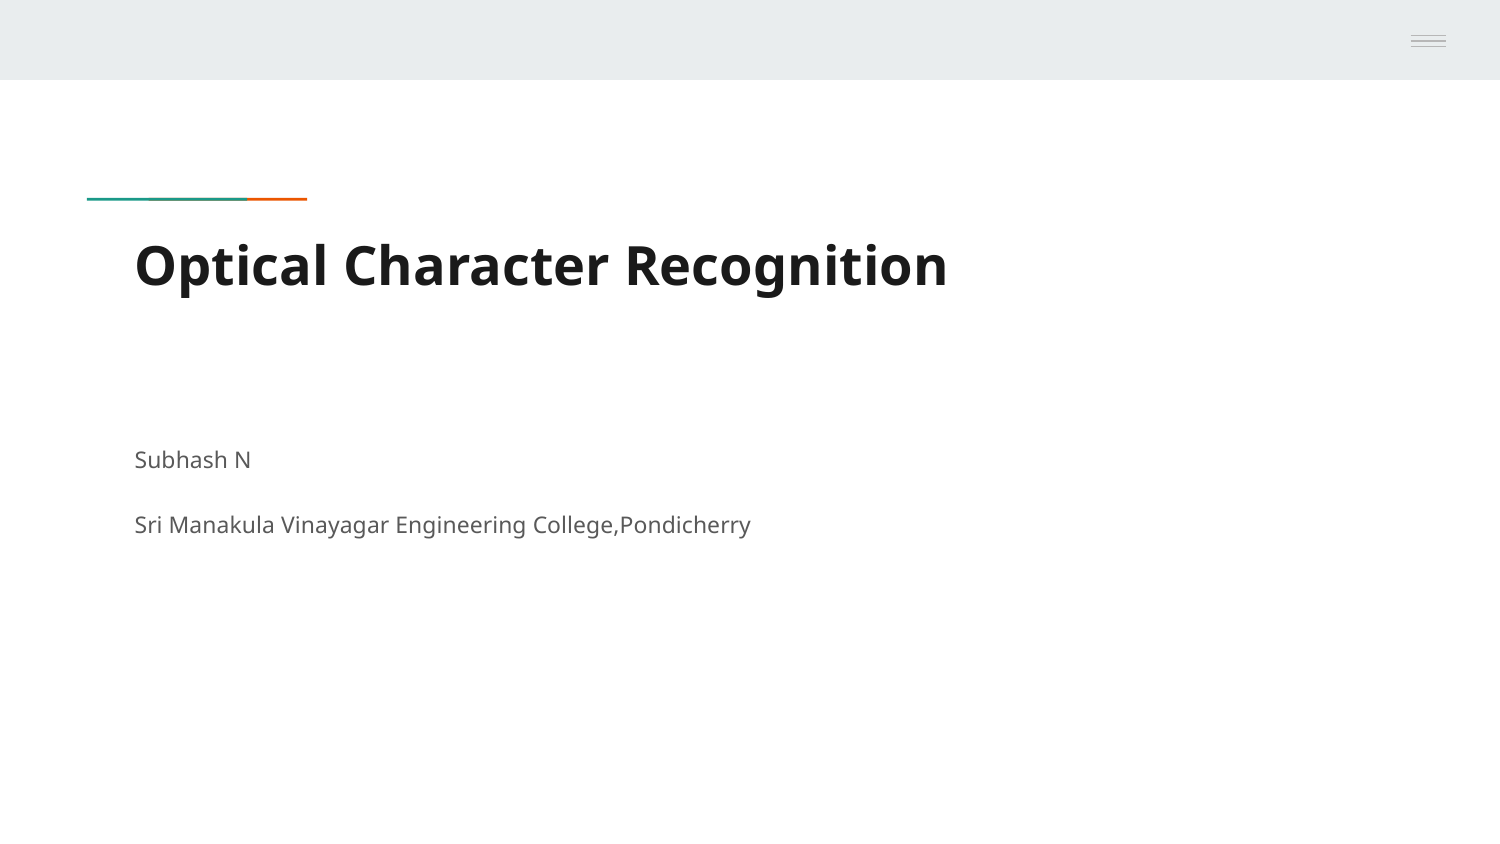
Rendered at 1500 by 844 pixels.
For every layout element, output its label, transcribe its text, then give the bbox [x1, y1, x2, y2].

list Subhash N Sri Manakula Vinayagar Engineering College,Pondicherry [119, 426, 1289, 645]
title Optical Character Recognition [119, 216, 1381, 305]
